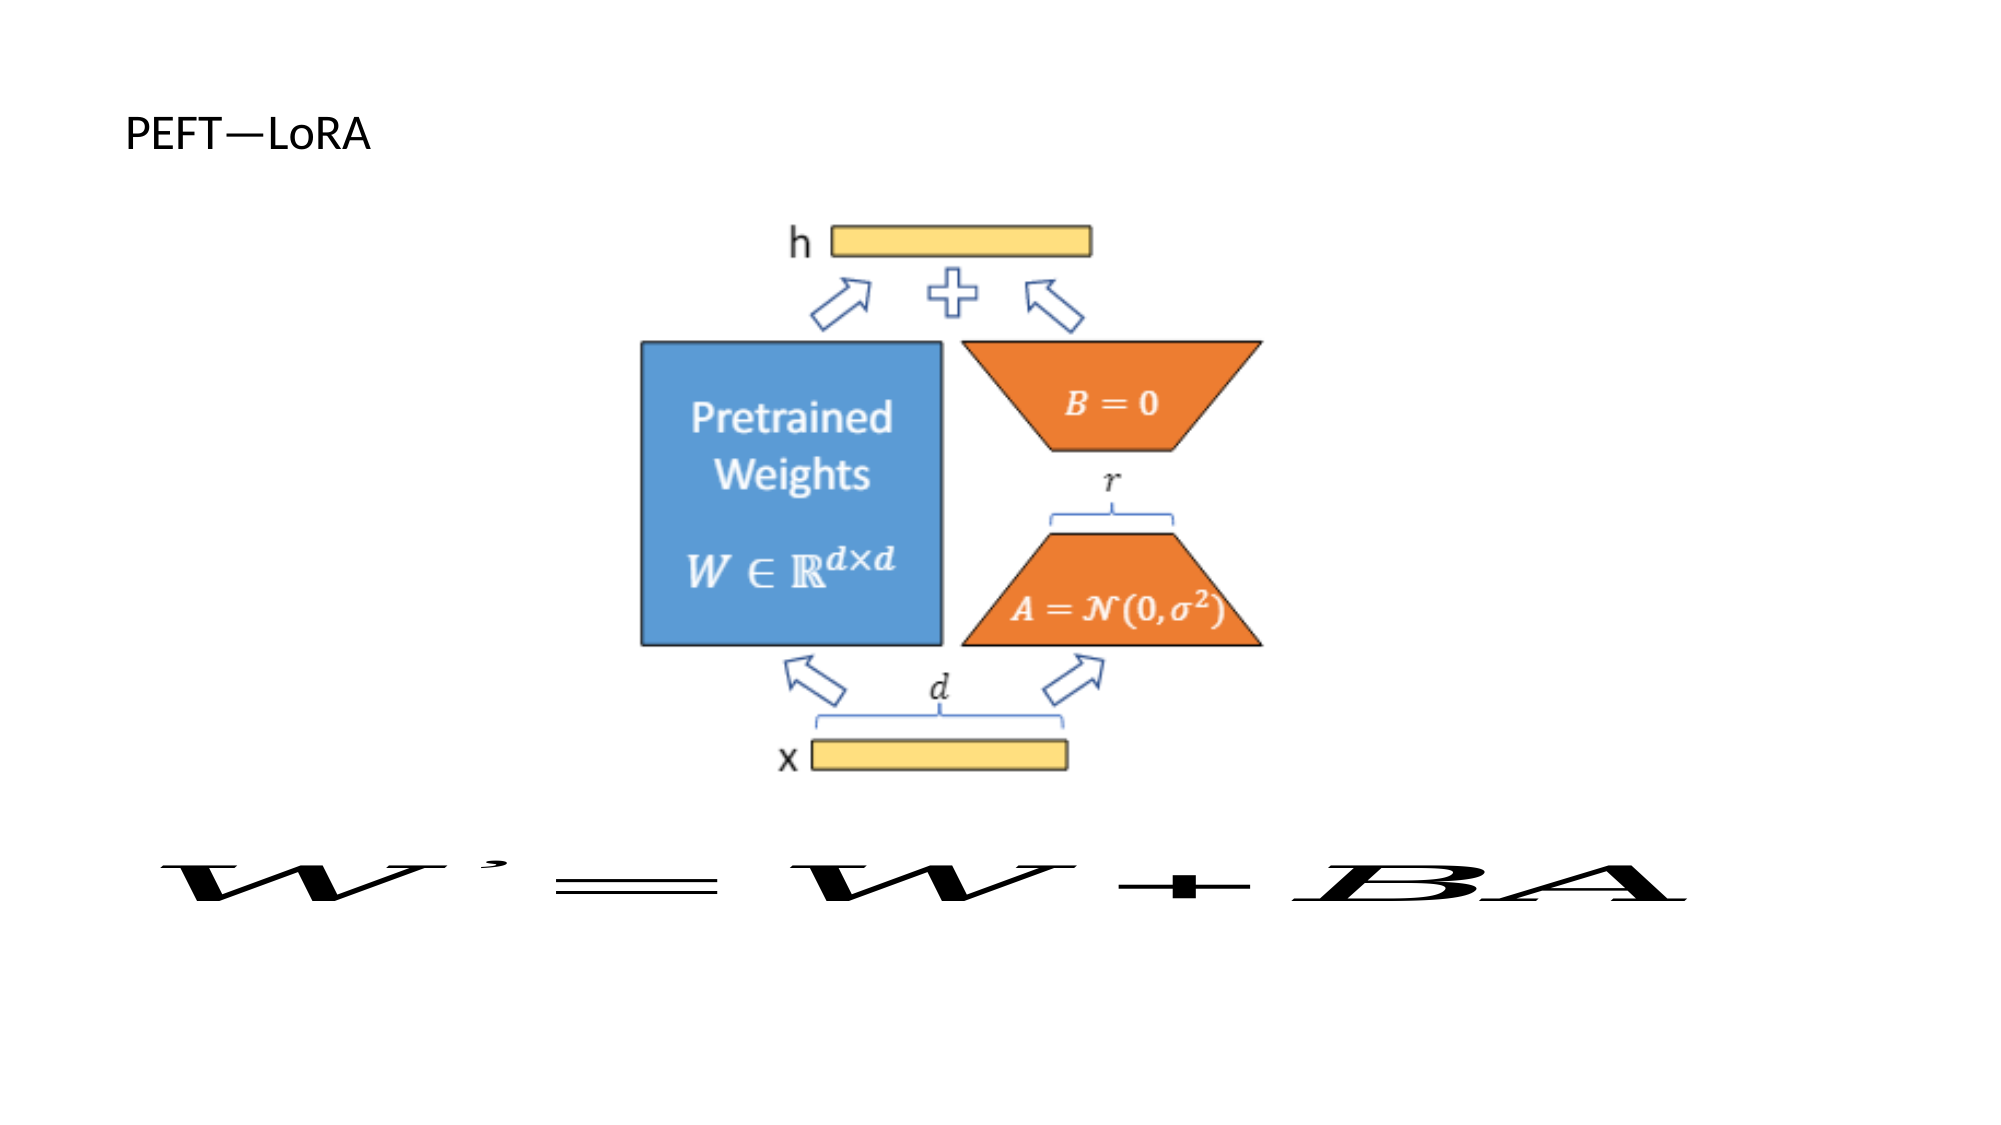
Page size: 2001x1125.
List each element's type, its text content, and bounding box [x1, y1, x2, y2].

picture [619, 207, 1343, 812]
text_box PEFT—LoRA [110, 62, 1360, 191]
